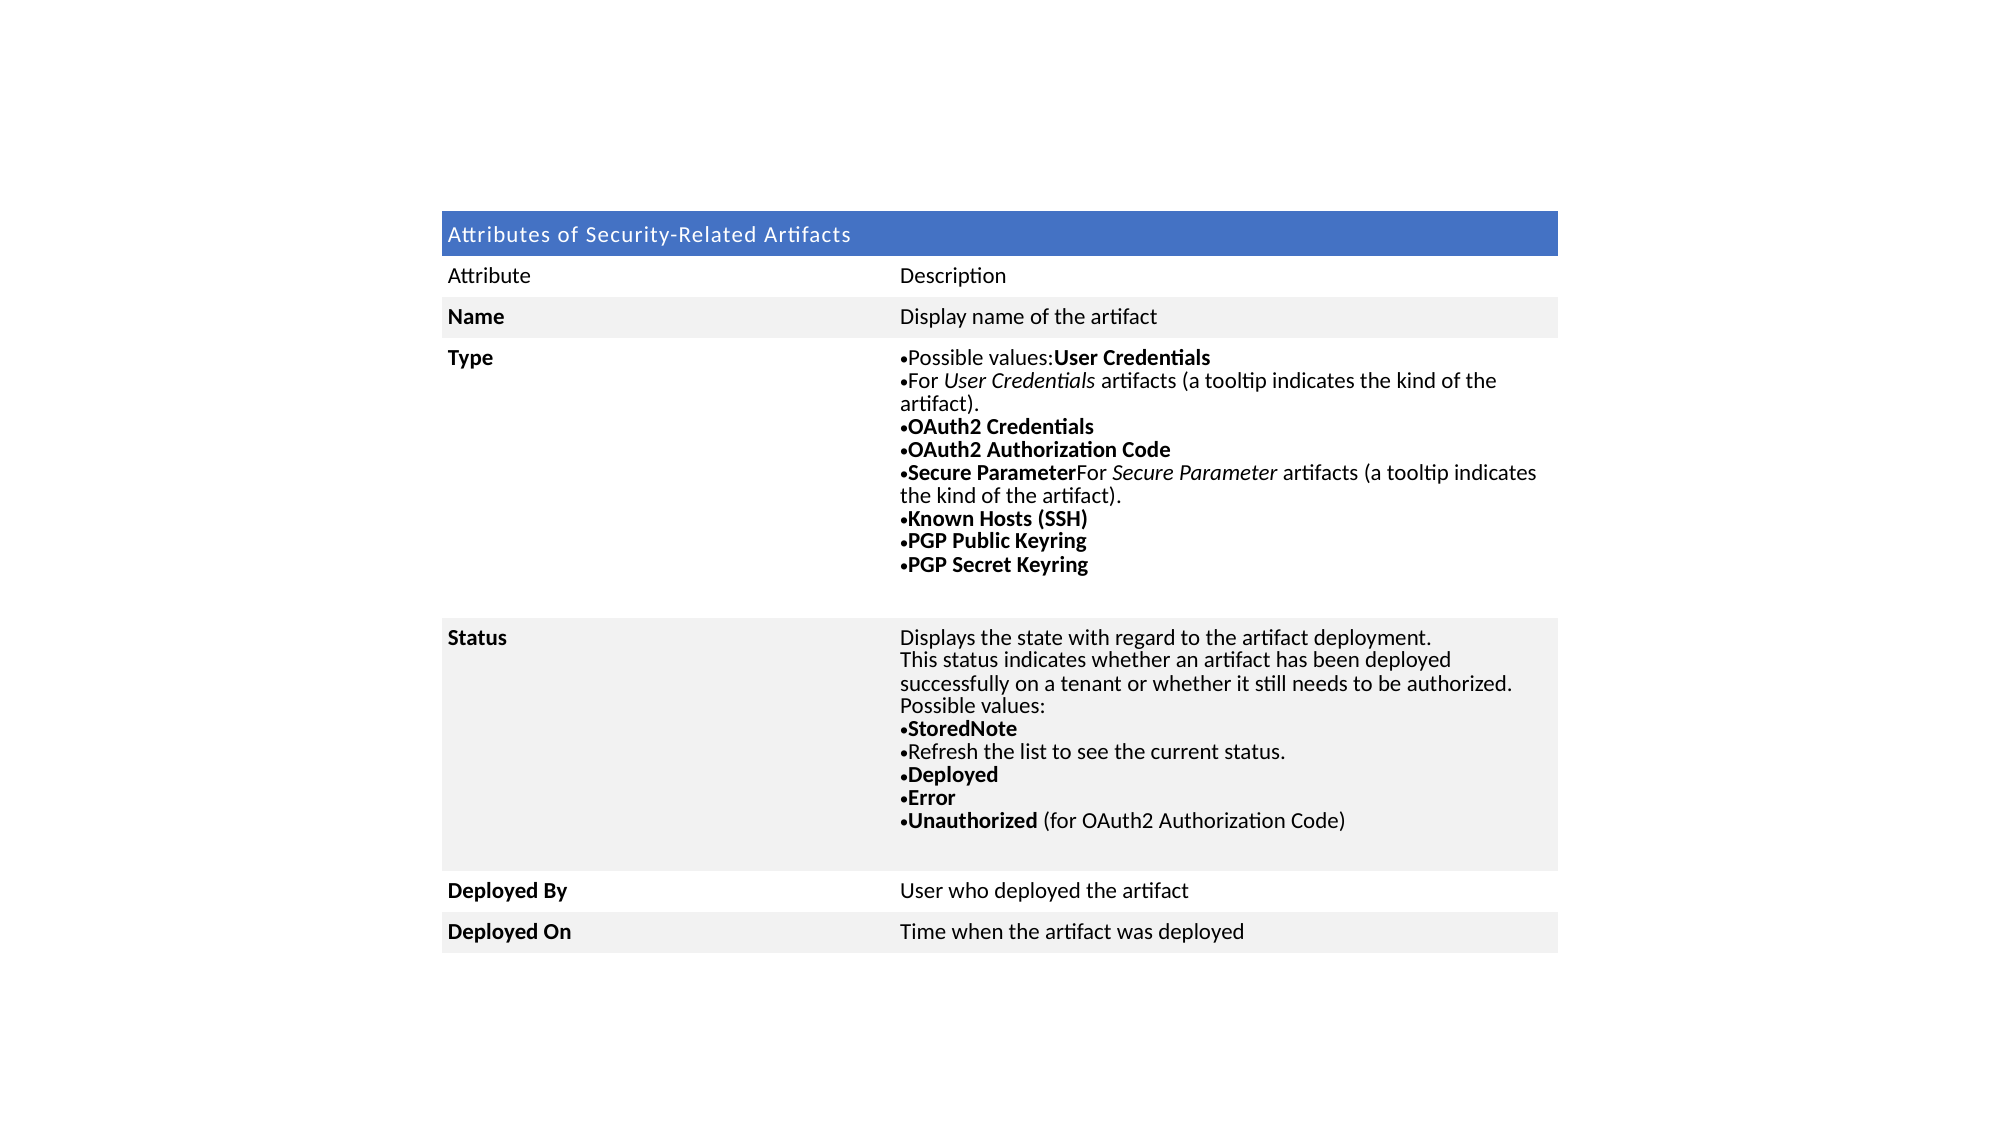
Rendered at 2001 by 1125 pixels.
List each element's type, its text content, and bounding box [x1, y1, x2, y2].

table_cell User who deployed the artifact [894, 871, 1558, 912]
table_cell Attribute [442, 256, 894, 297]
table_cell Name [442, 297, 894, 338]
table_header Attributes of Security-Related Artifacts [442, 211, 1558, 256]
table_cell Display name of the artifact [894, 297, 1558, 338]
table_cell Possible values:User Credentials For User Credentials artifacts (a tooltip indicates the kind of the artifact). OAuth2 Credentials OAuth2 Authorization Code Secure ParameterFor Secure Parameter artifacts (a tooltip indicates the kind of the artifact). Known Hosts (SSH) PGP Public Keyring PGP Secret Keyring [894, 338, 1558, 618]
table_cell Time when the artifact was deployed [894, 912, 1558, 953]
table_cell Deployed On [442, 912, 894, 953]
table_cell Status [442, 618, 894, 871]
table_cell Displays the state with regard to the artifact deployment. This status indicates whether an artifact has been deployed successfully on a tenant or whether it still needs to be authorized. Possible values: StoredNote Refresh the list to see the current status. Deployed Error Unauthorized (for OAuth2 Authorization Code) [894, 618, 1558, 871]
table_cell Type [442, 338, 894, 618]
table_cell Deployed By [442, 871, 894, 912]
table_cell Description [894, 256, 1558, 297]
